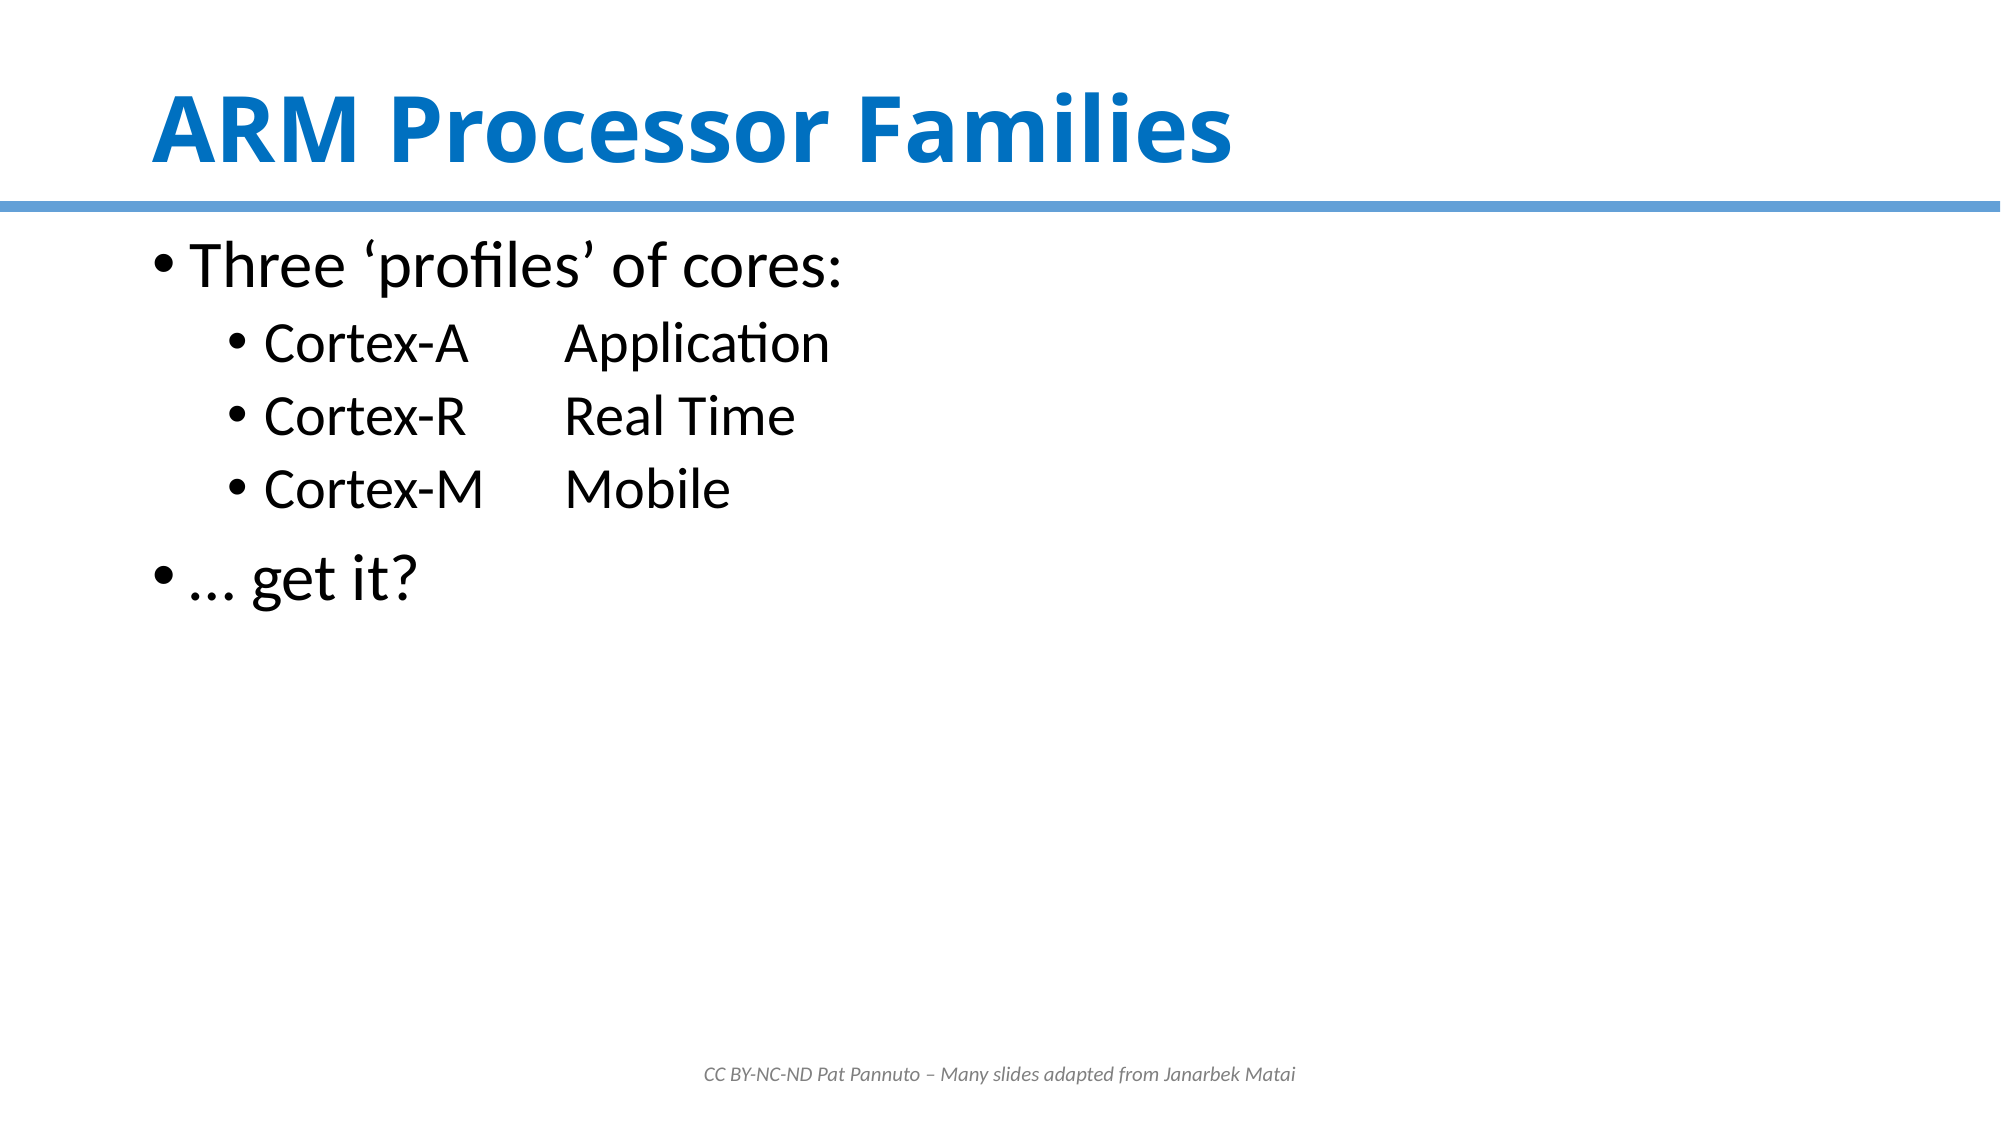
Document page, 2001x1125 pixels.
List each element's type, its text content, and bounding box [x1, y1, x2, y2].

list Three ‘profiles’ of cores: Cortex-A Application Cortex-R Real Time Cortex-M Mobile … get it? [137, 222, 1863, 1014]
title ARM Processor Families [137, 59, 1863, 207]
footer CC BY-NC-ND Pat Pannuto – Many slides adapted from Janarbek Matai [662, 1042, 1338, 1103]
